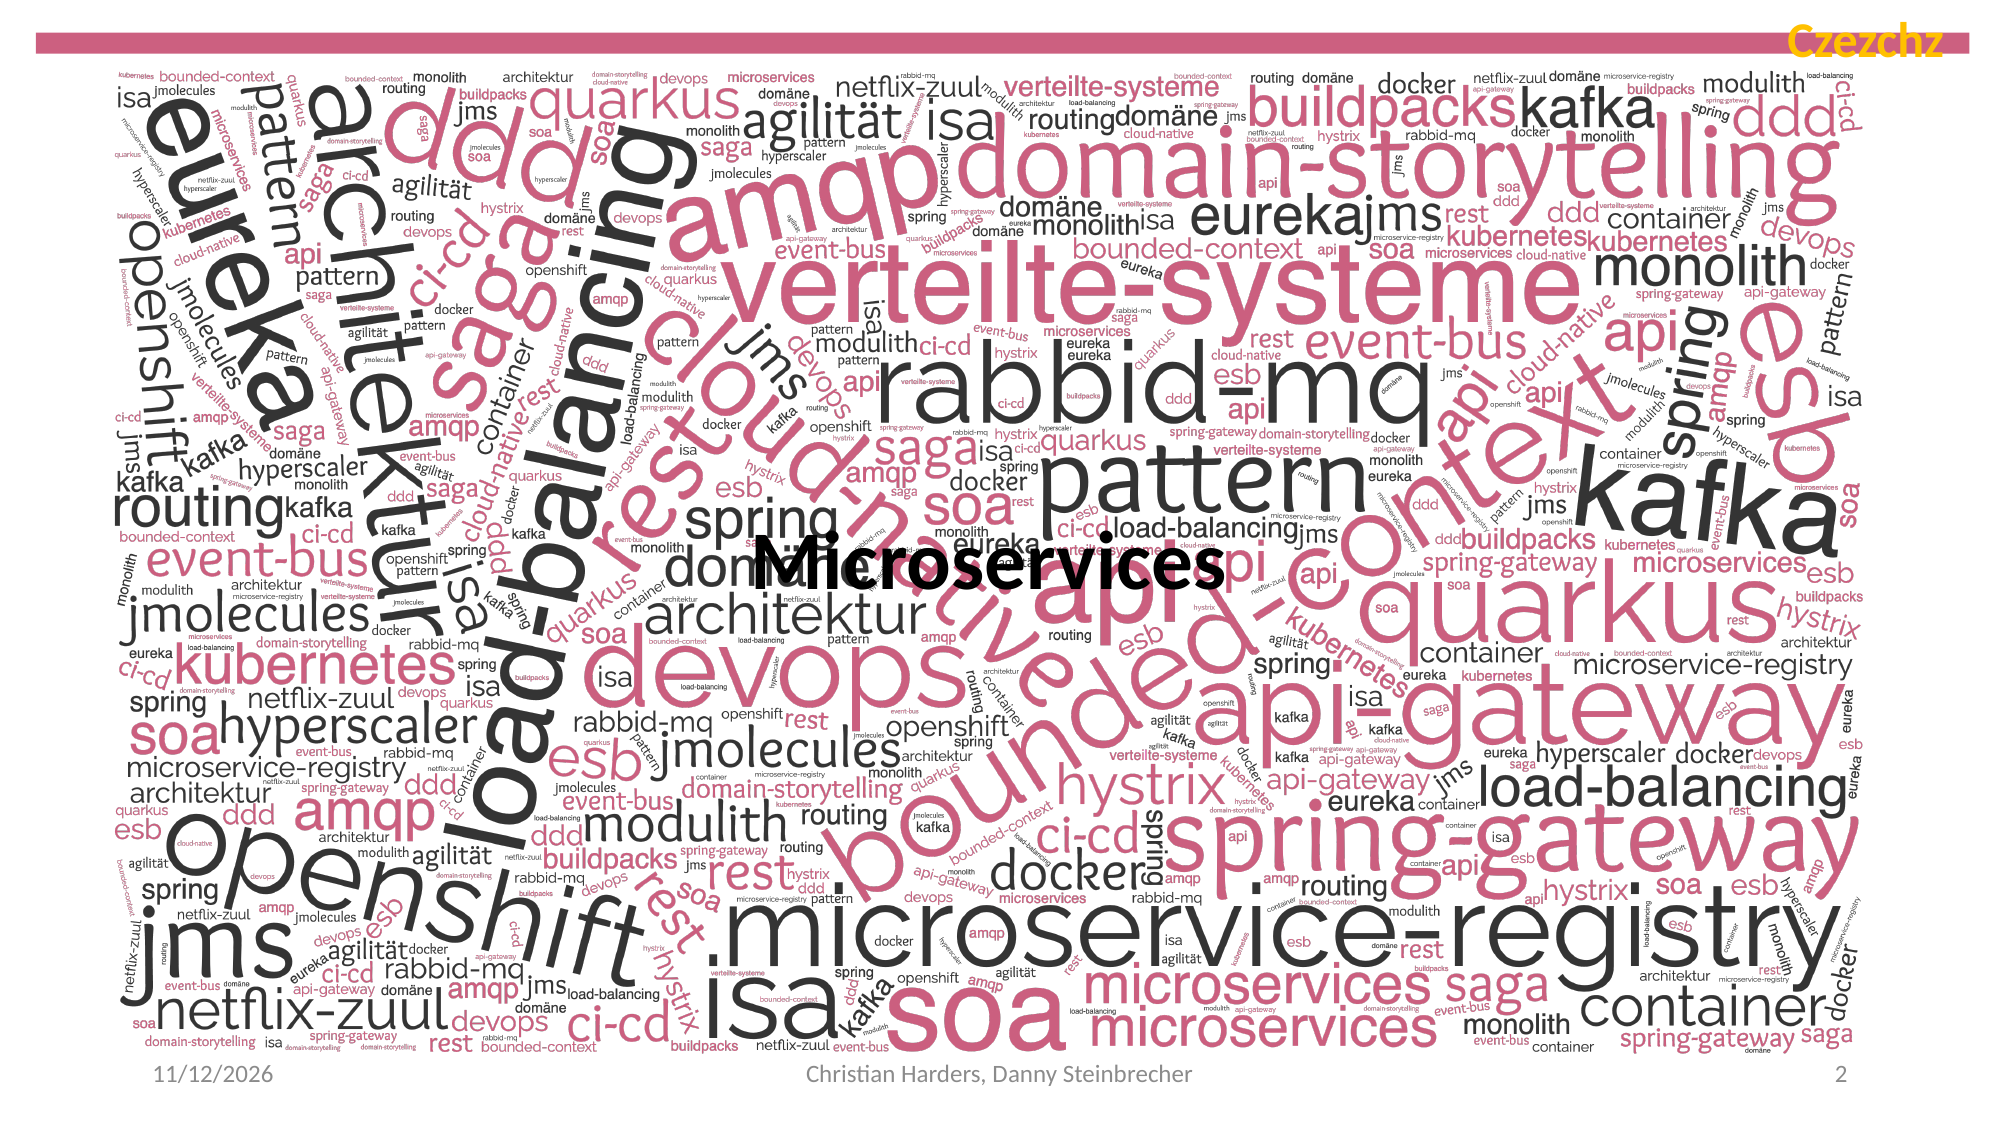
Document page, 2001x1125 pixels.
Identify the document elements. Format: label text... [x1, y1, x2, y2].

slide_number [137, 1054, 588, 1103]
picture [114, 70, 1863, 1054]
footer Christian Harders, Danny Steinbrecher [662, 1054, 1338, 1103]
slide_number 2 [1412, 1054, 1863, 1103]
